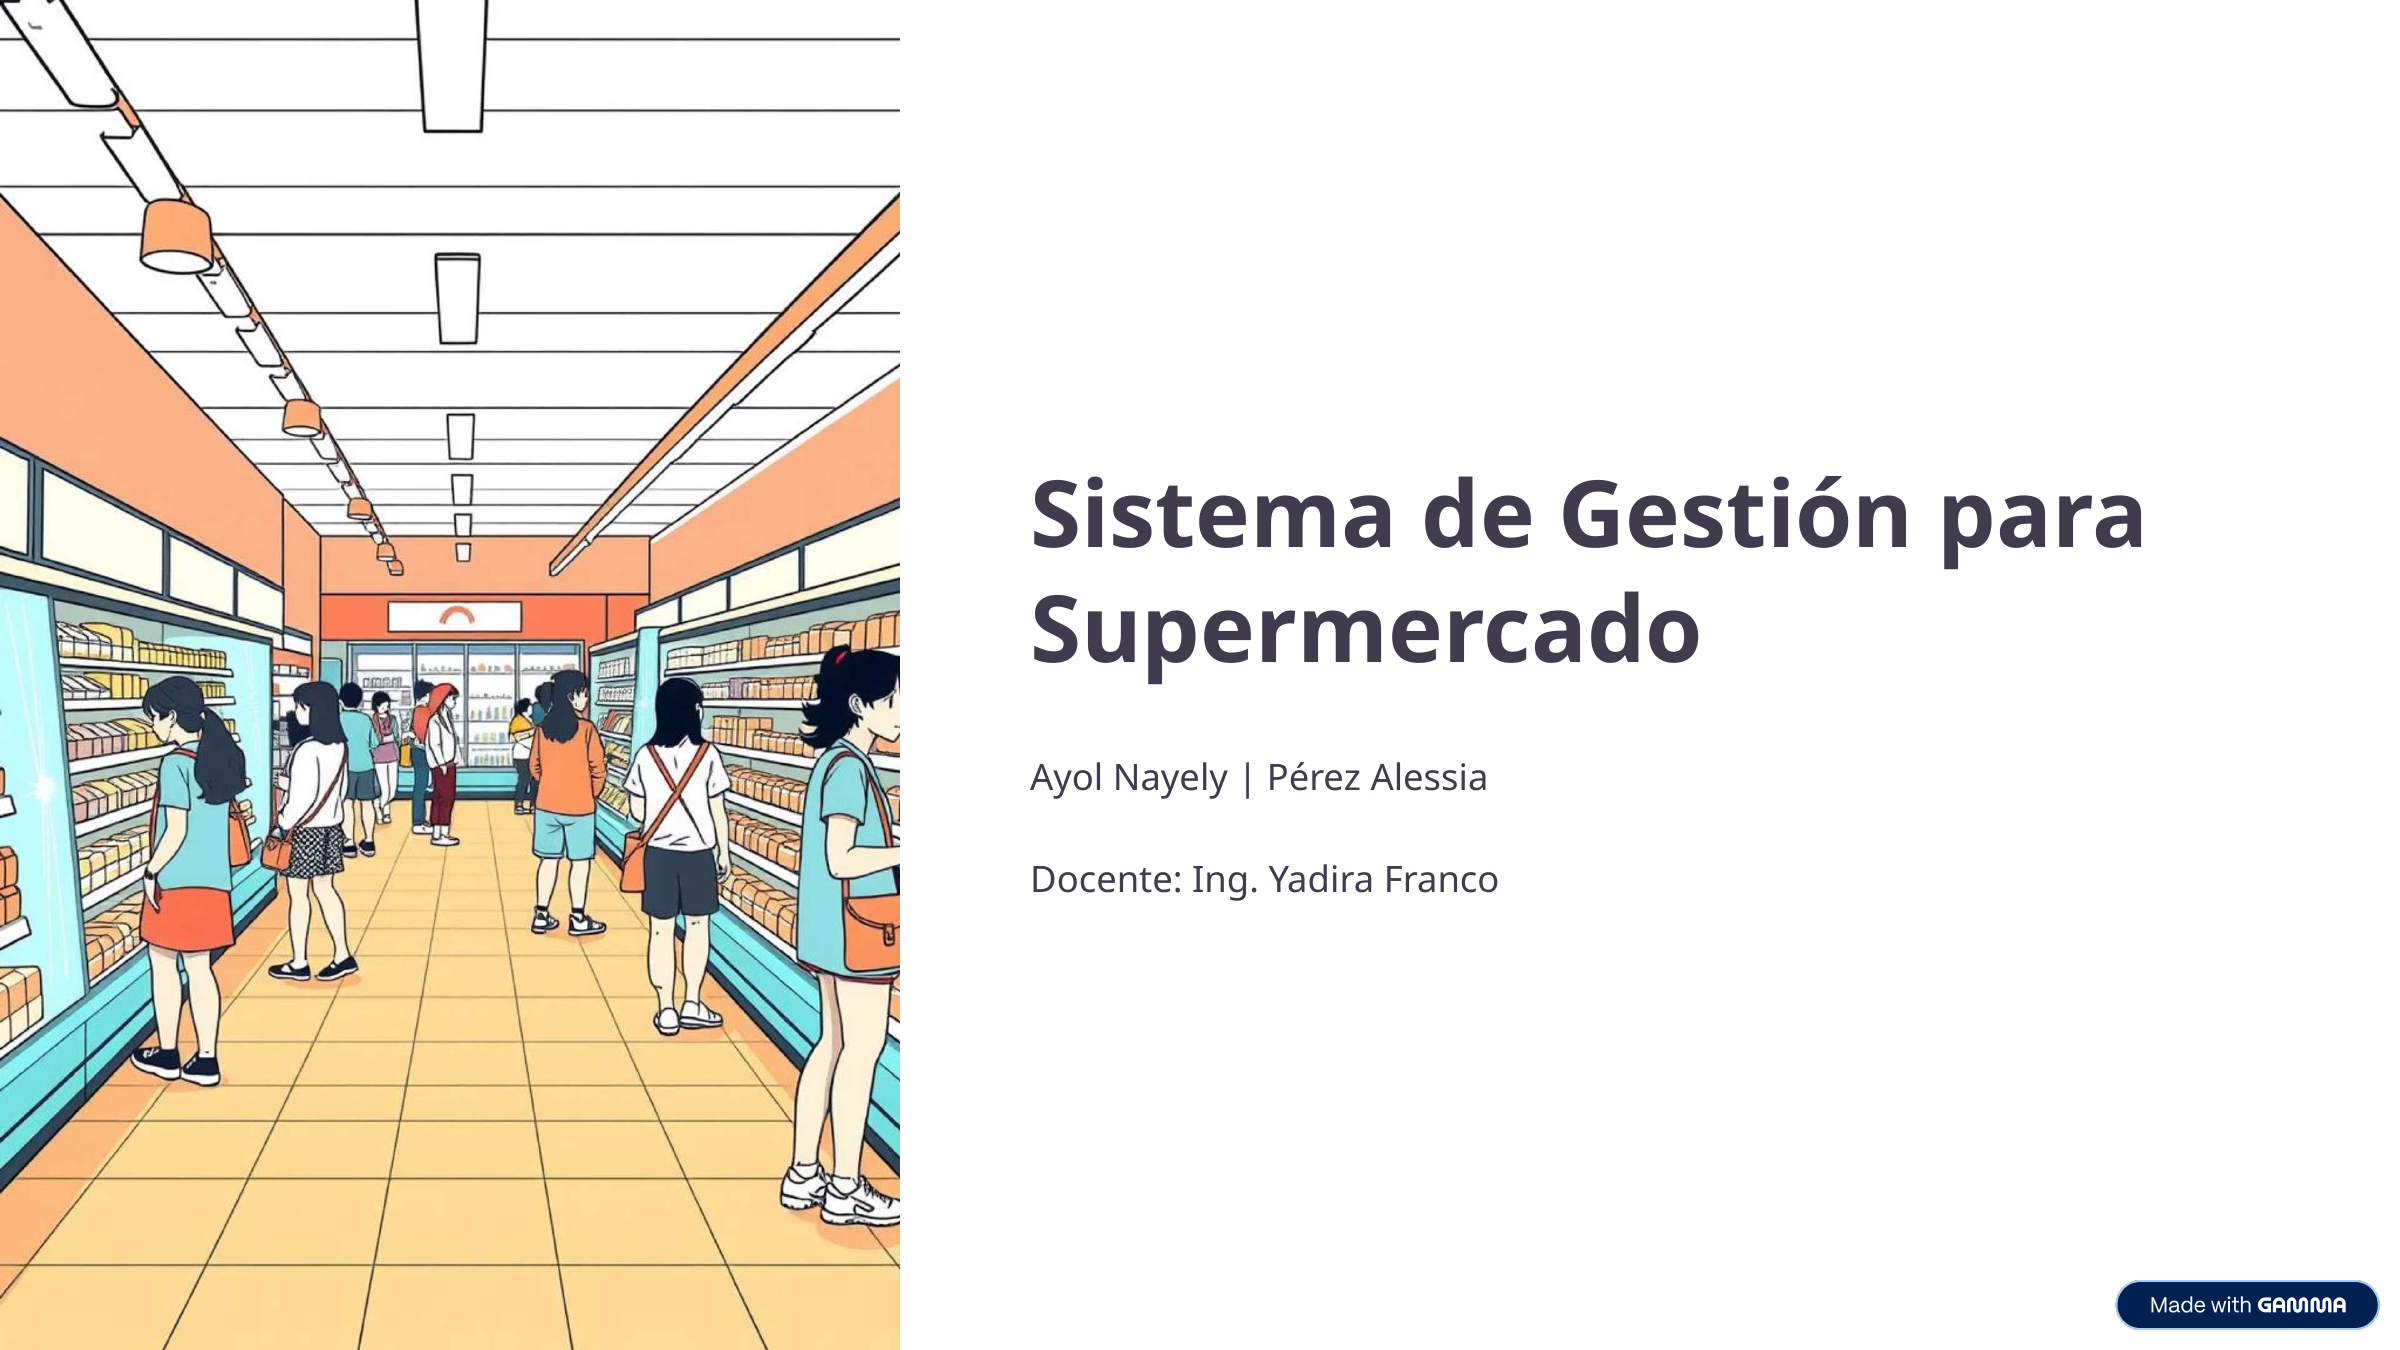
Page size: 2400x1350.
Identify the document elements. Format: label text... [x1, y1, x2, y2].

text_box Sistema de Gestión para Supermercado [1030, 450, 2270, 683]
text_box Docente: Ing. Yadira Franco [1030, 840, 2270, 900]
picture [2106, 1271, 2389, 1339]
text_box Ayol Nayely | Pérez Alessia [1030, 738, 2270, 799]
picture [0, 0, 900, 1350]
